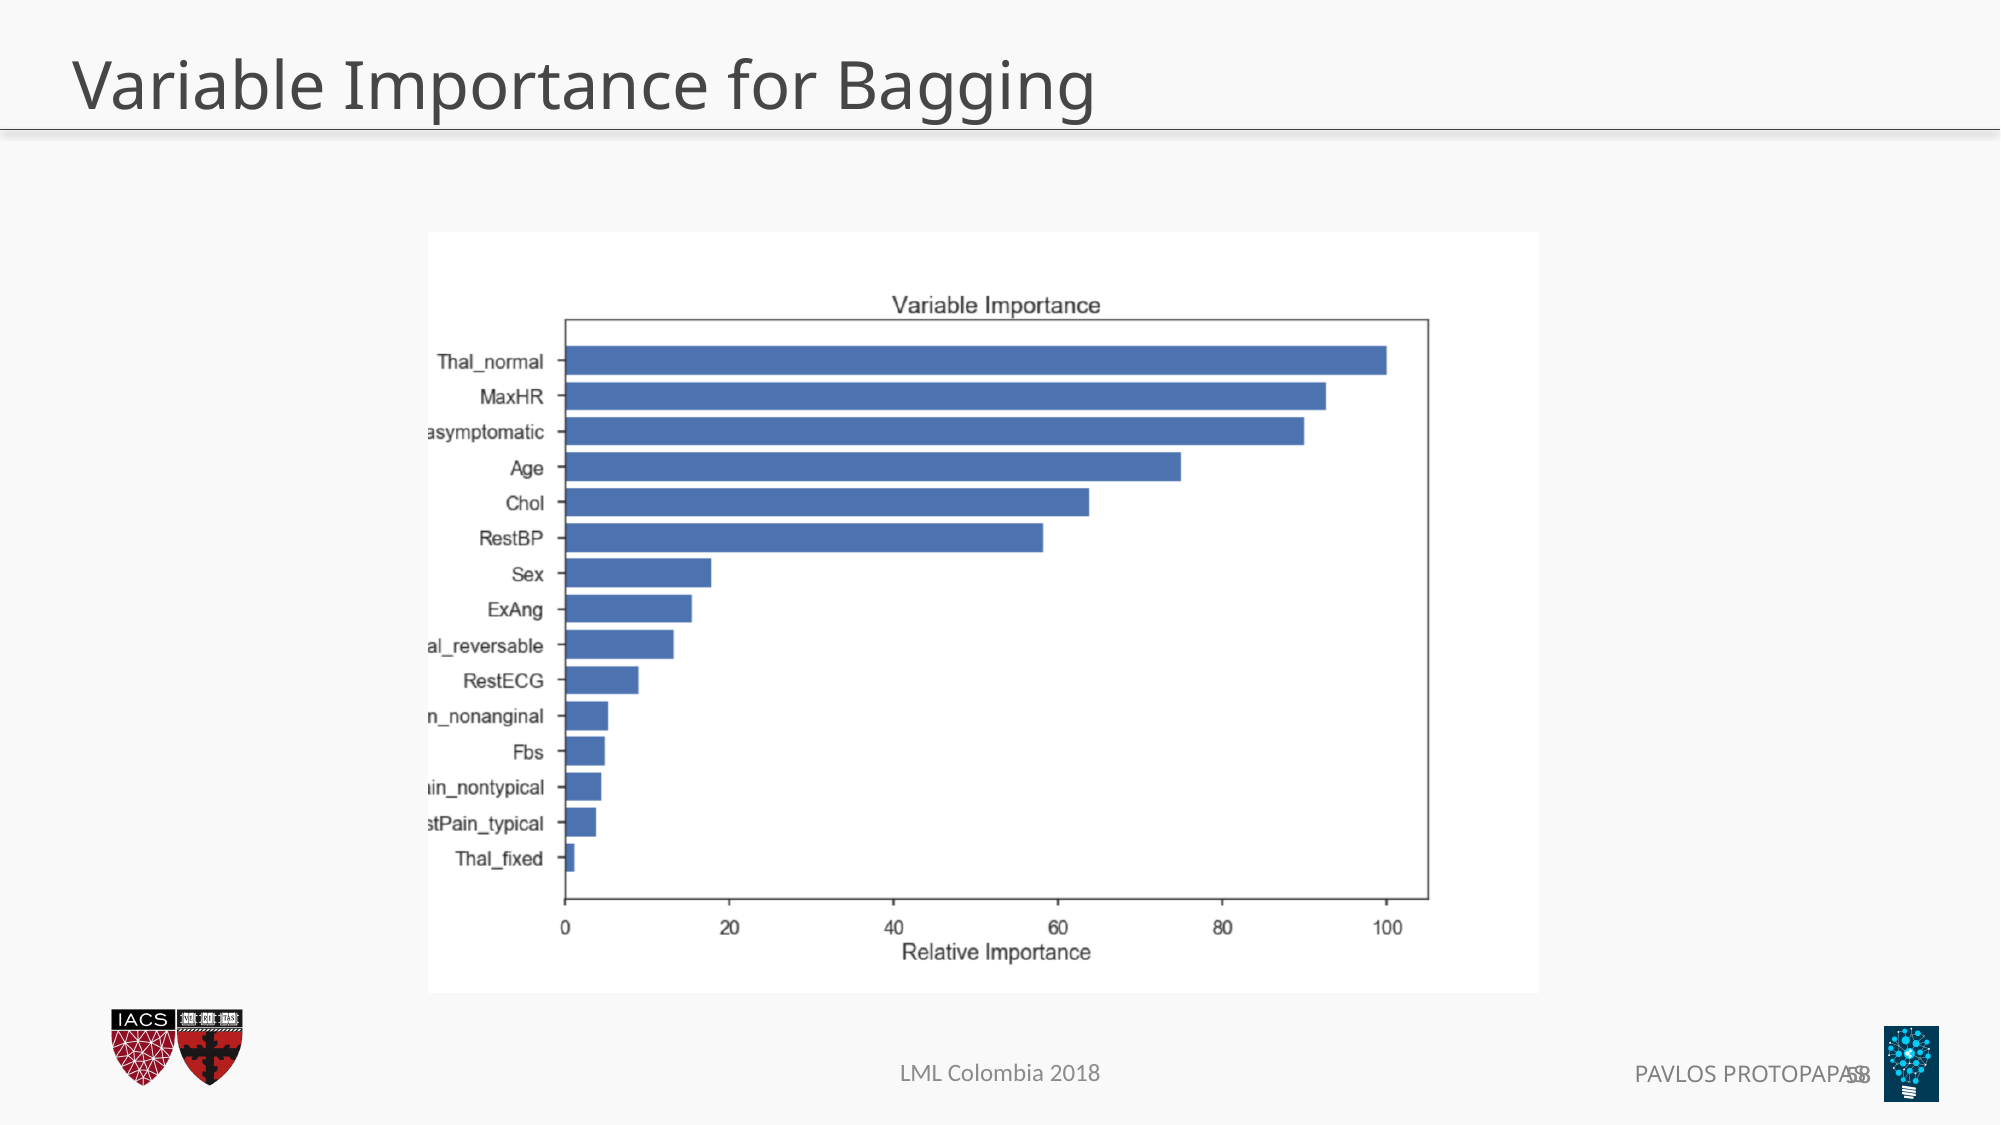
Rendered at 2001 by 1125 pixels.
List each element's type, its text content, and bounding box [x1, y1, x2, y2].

title Variable Importance for Bagging [57, 35, 1943, 162]
picture [1903, 1086, 1915, 1098]
picture [109, 1009, 243, 1086]
slide_number 58 [1419, 1043, 1886, 1104]
picture [428, 232, 1540, 994]
picture [1905, 1049, 1913, 1058]
